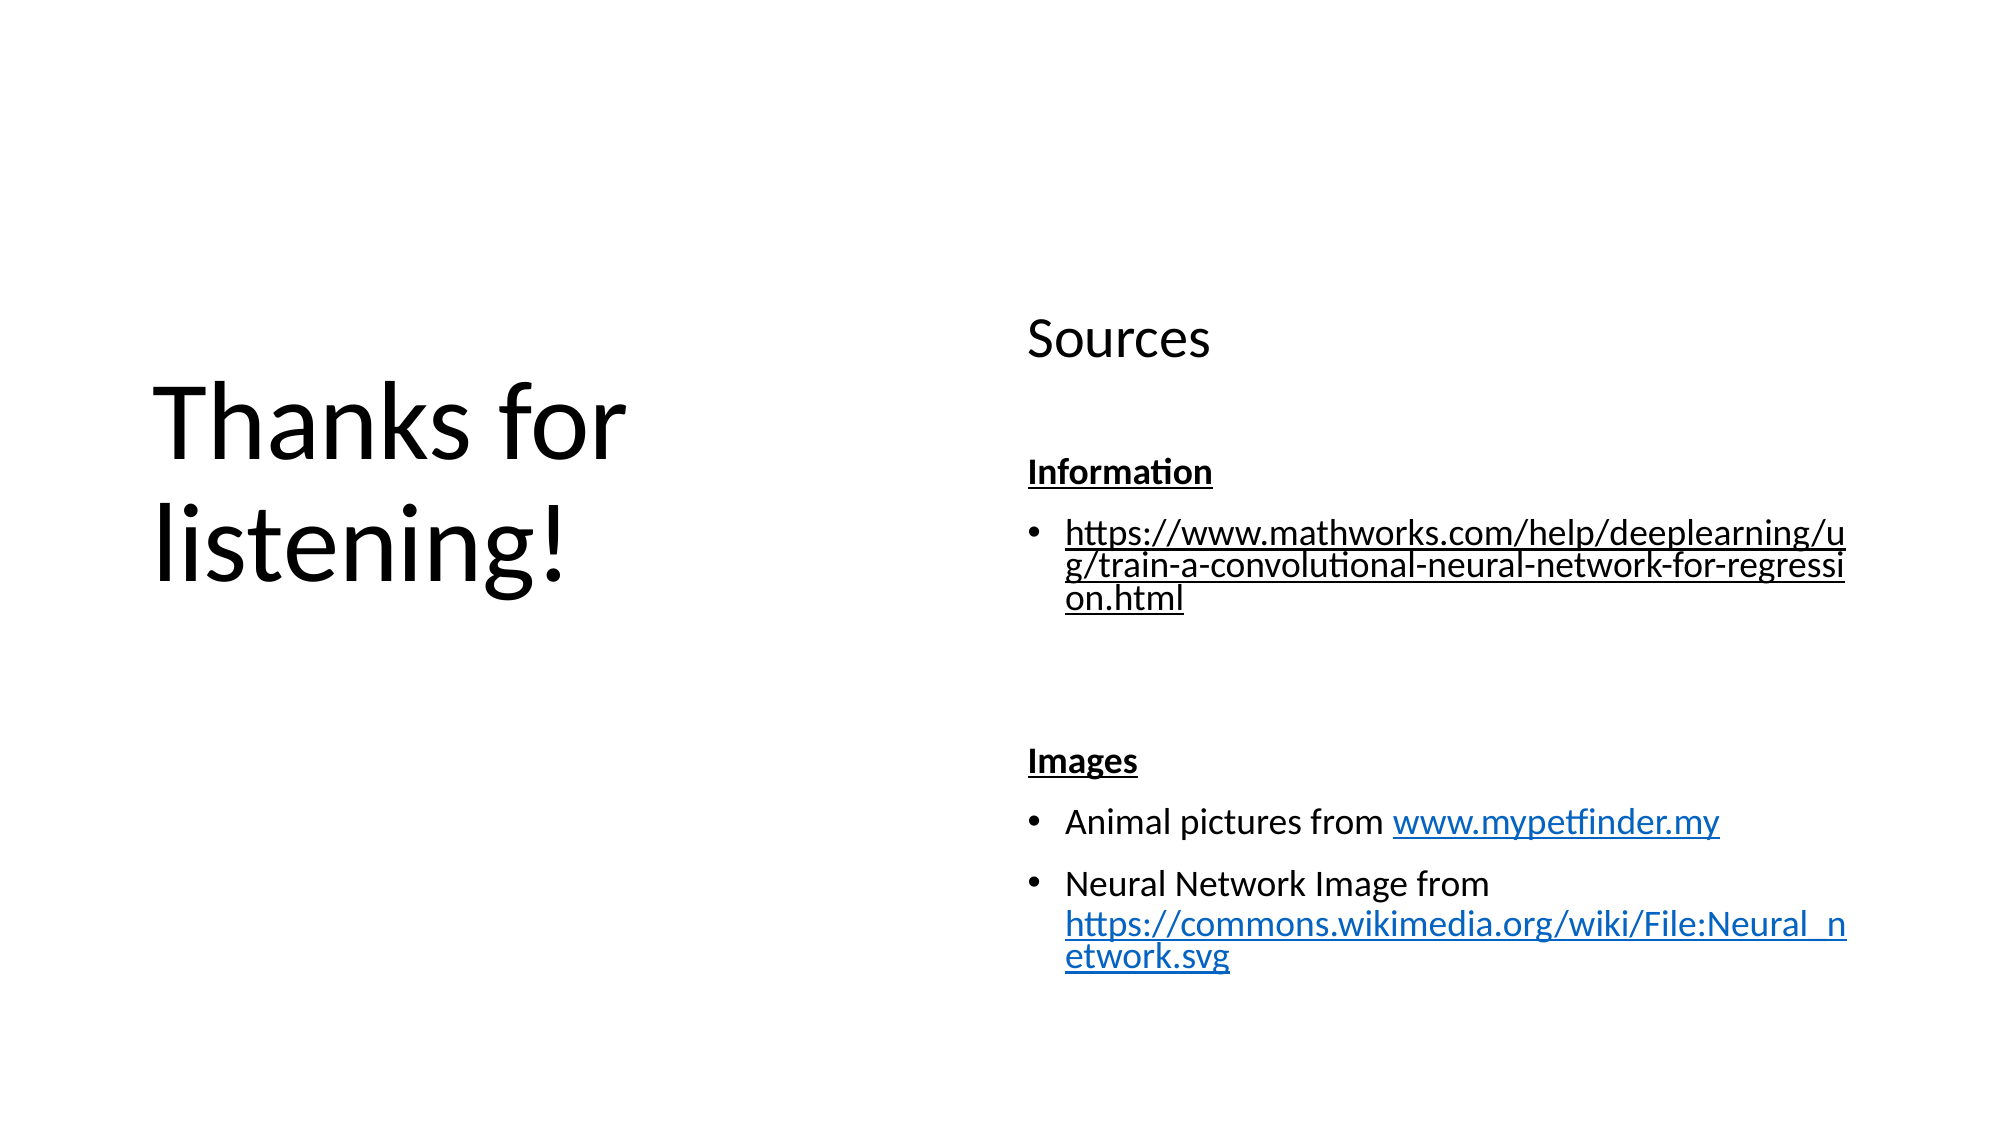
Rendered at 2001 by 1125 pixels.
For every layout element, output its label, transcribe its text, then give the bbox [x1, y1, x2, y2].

list Thanks for listening! [137, 299, 988, 1014]
list Sources Information https://www.mathworks.com/help/deeplearning/ug/train-a-convolutional-neural-network-for-regression.html Images Animal pictures from www.mypetfinder.my Neural Network Image from https://commons.wikimedia.org/wiki/File:Neural_network.svg [1012, 299, 1863, 1014]
